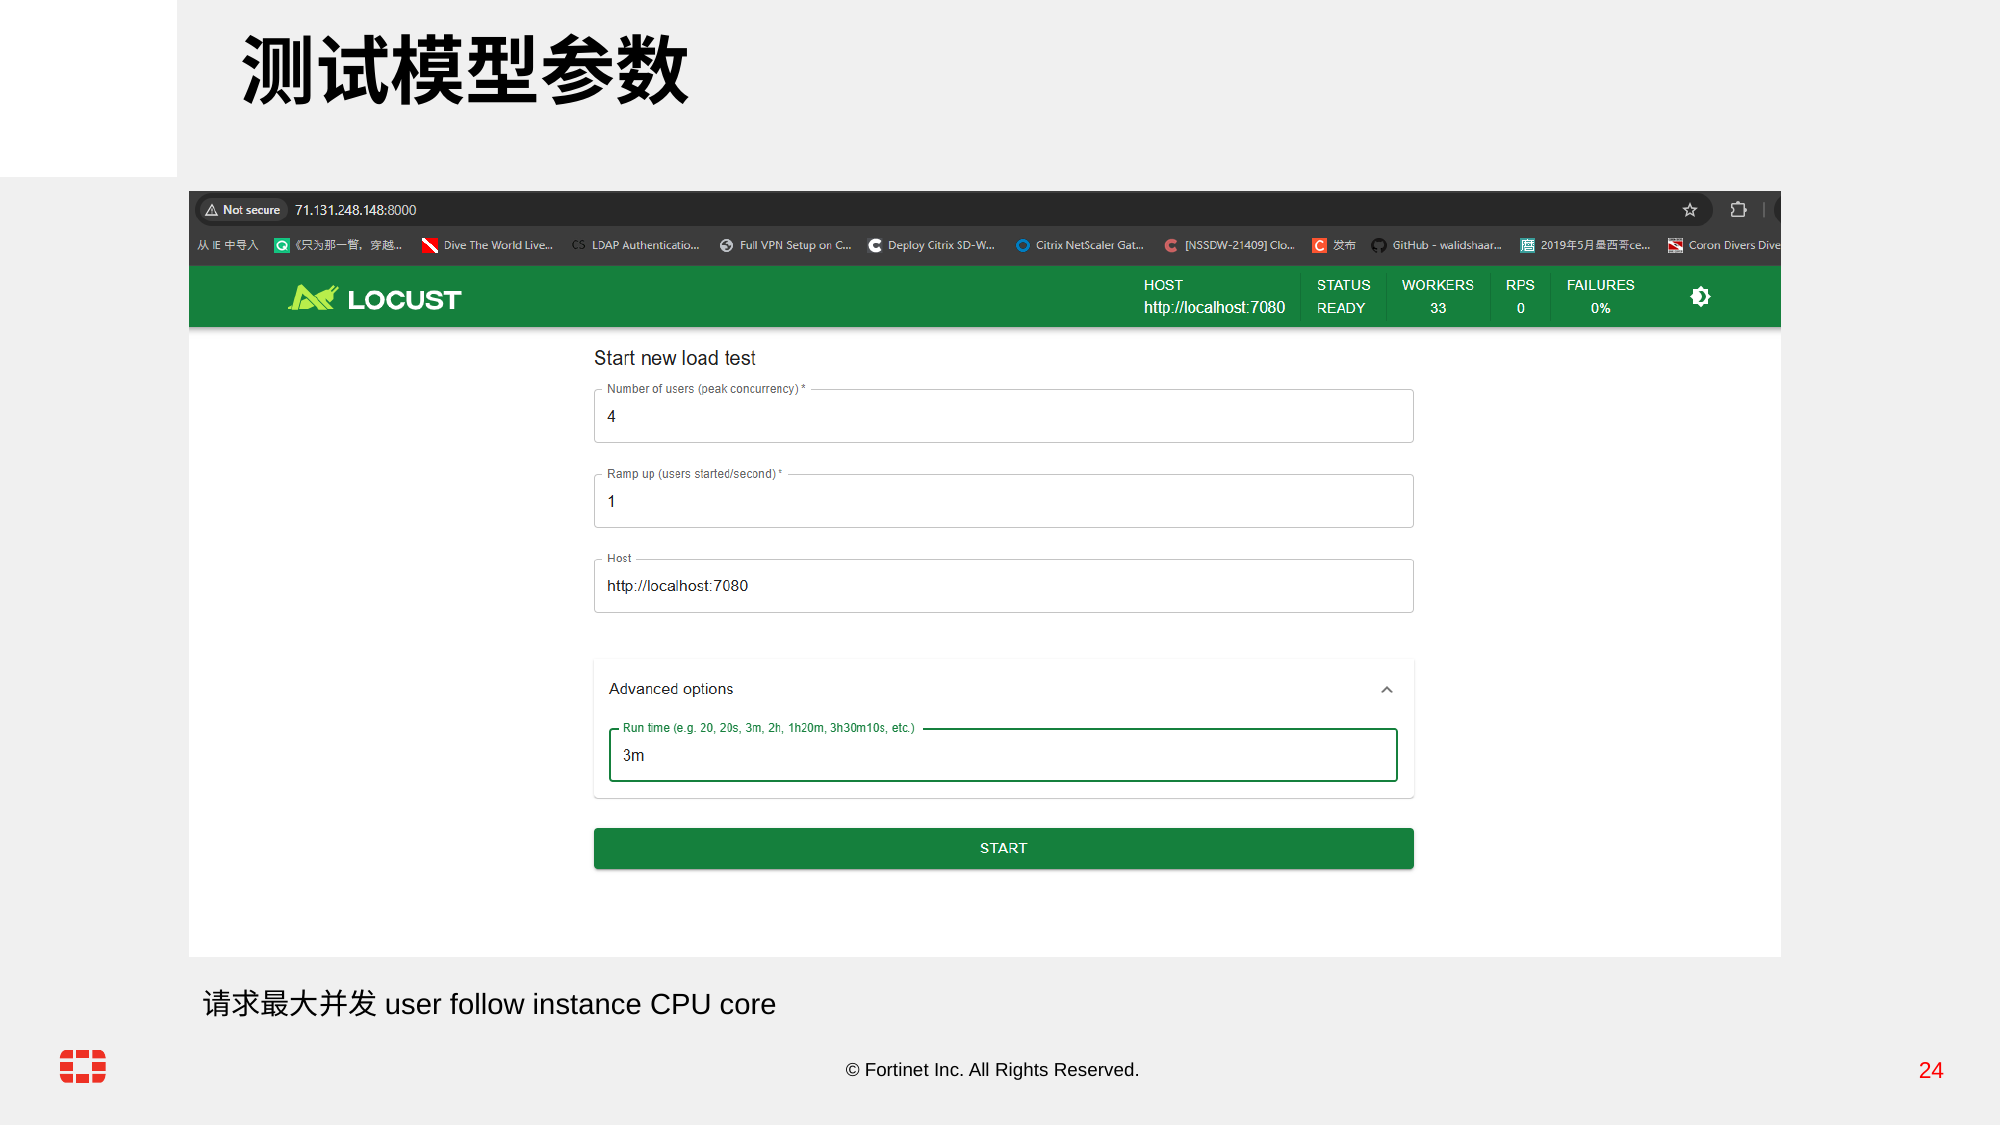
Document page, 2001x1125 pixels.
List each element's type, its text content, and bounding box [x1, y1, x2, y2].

picture [189, 191, 1781, 957]
text_box 测试模型参数 [225, 26, 705, 122]
text_box [189, 0, 1915, 166]
text_box 请求最大并发user follow instance CPU core [187, 982, 801, 1029]
